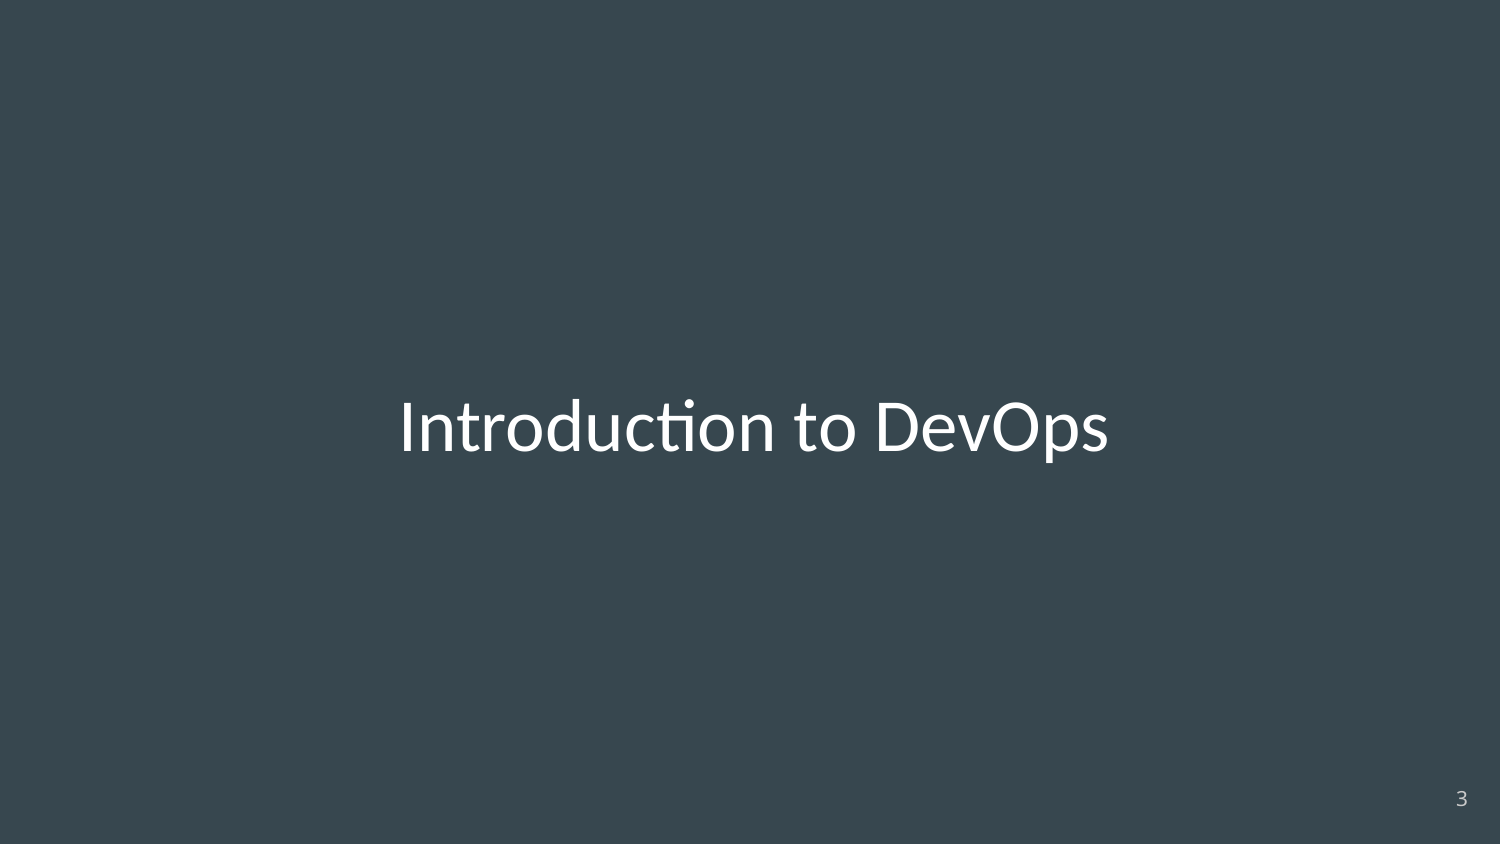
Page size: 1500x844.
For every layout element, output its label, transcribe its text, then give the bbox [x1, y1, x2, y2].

slide_number 3 [1392, 767, 1483, 833]
title Introduction to DevOps [110, 351, 1399, 493]
